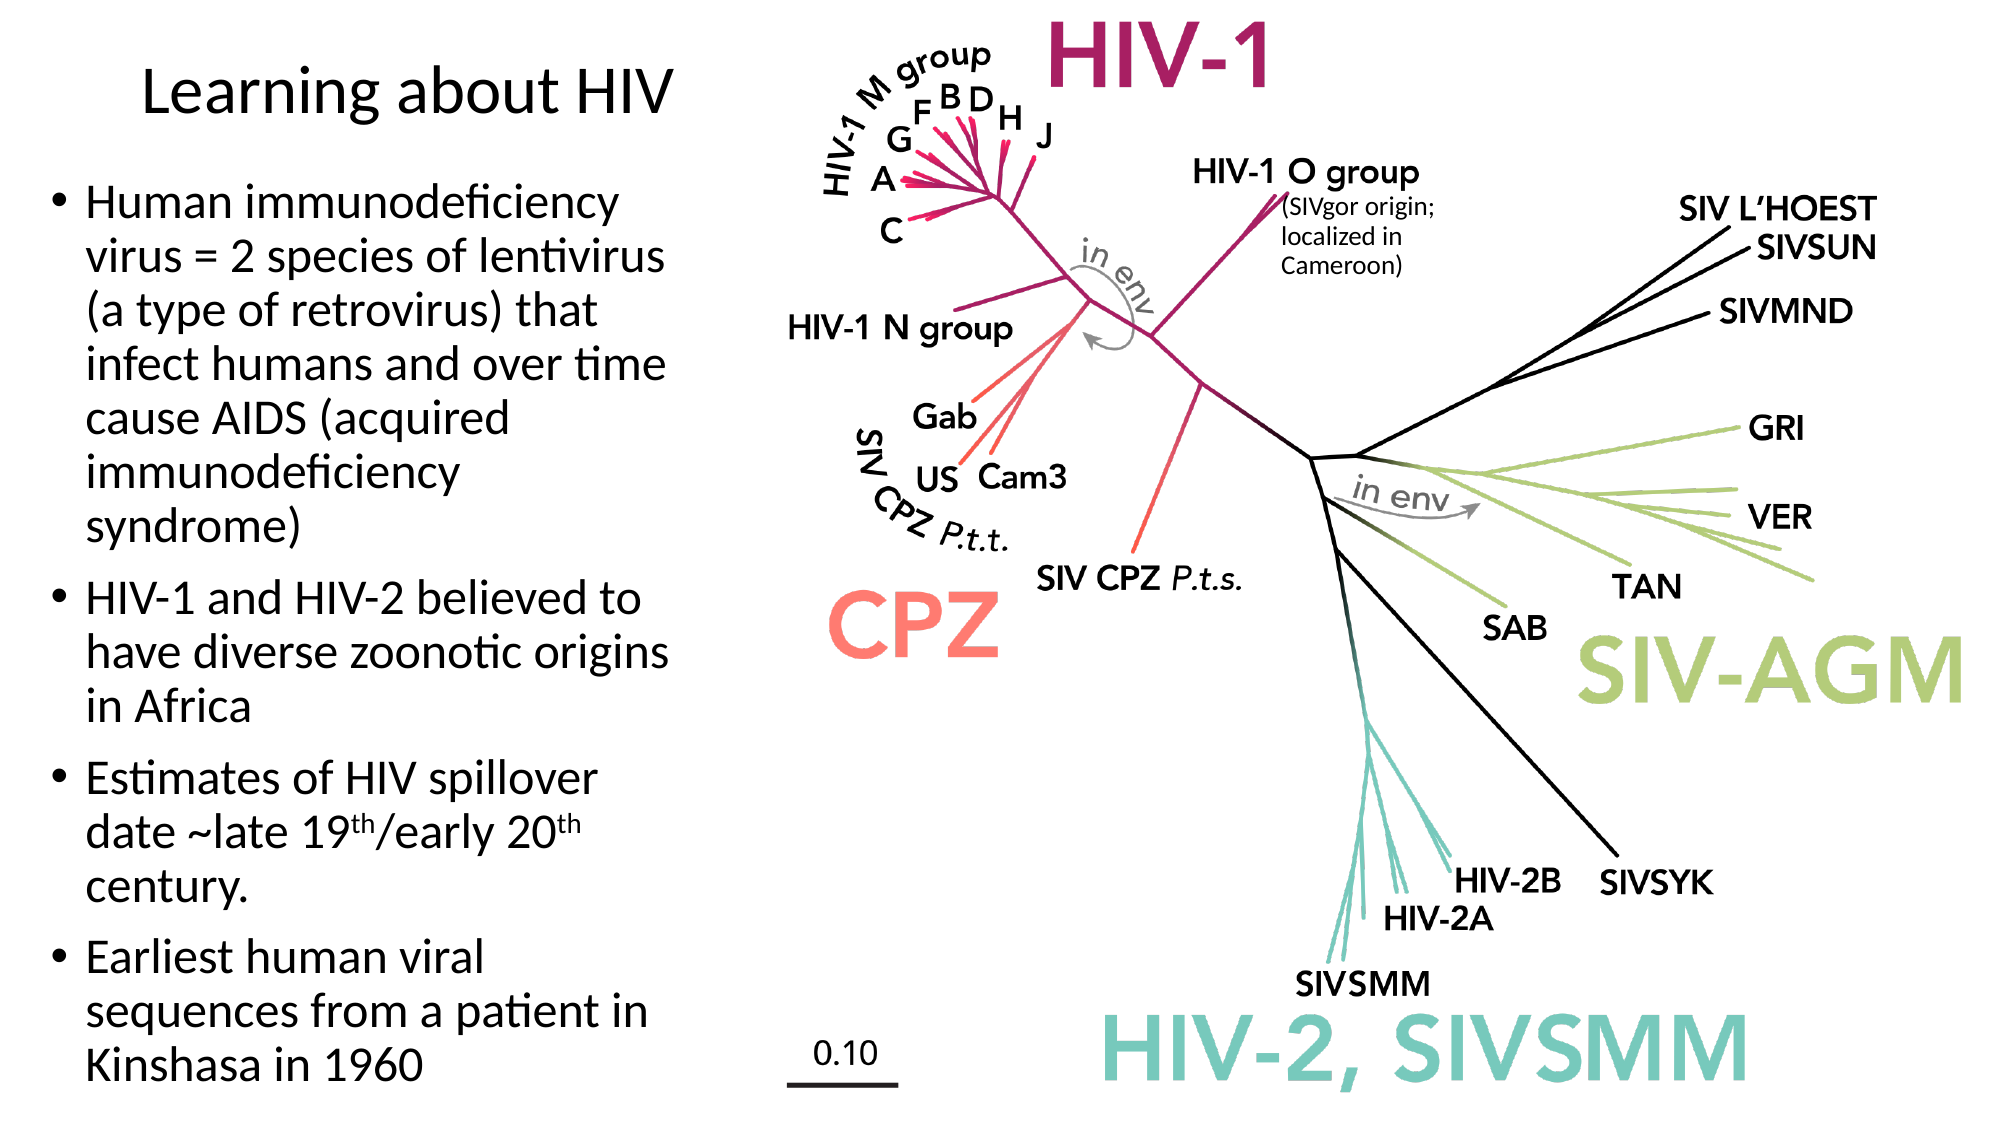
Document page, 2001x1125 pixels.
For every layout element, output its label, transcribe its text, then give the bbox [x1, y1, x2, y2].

picture [780, 14, 1967, 1094]
list Human immunodeficiency virus = 2 species of lentivirus (a type of retrovirus) that infect humans and over time cause AIDS (acquired immunodeficiency syndrome) HIV-1 and HIV-2 believed to have diverse zoonotic origins in Africa Estimates of HIV spillover date ~late 19th/early 20th century. Earliest human viral sequences from a patient in Kinshasa in 1960 [35, 168, 698, 1111]
text_box Learning about HIV [35, 14, 780, 168]
